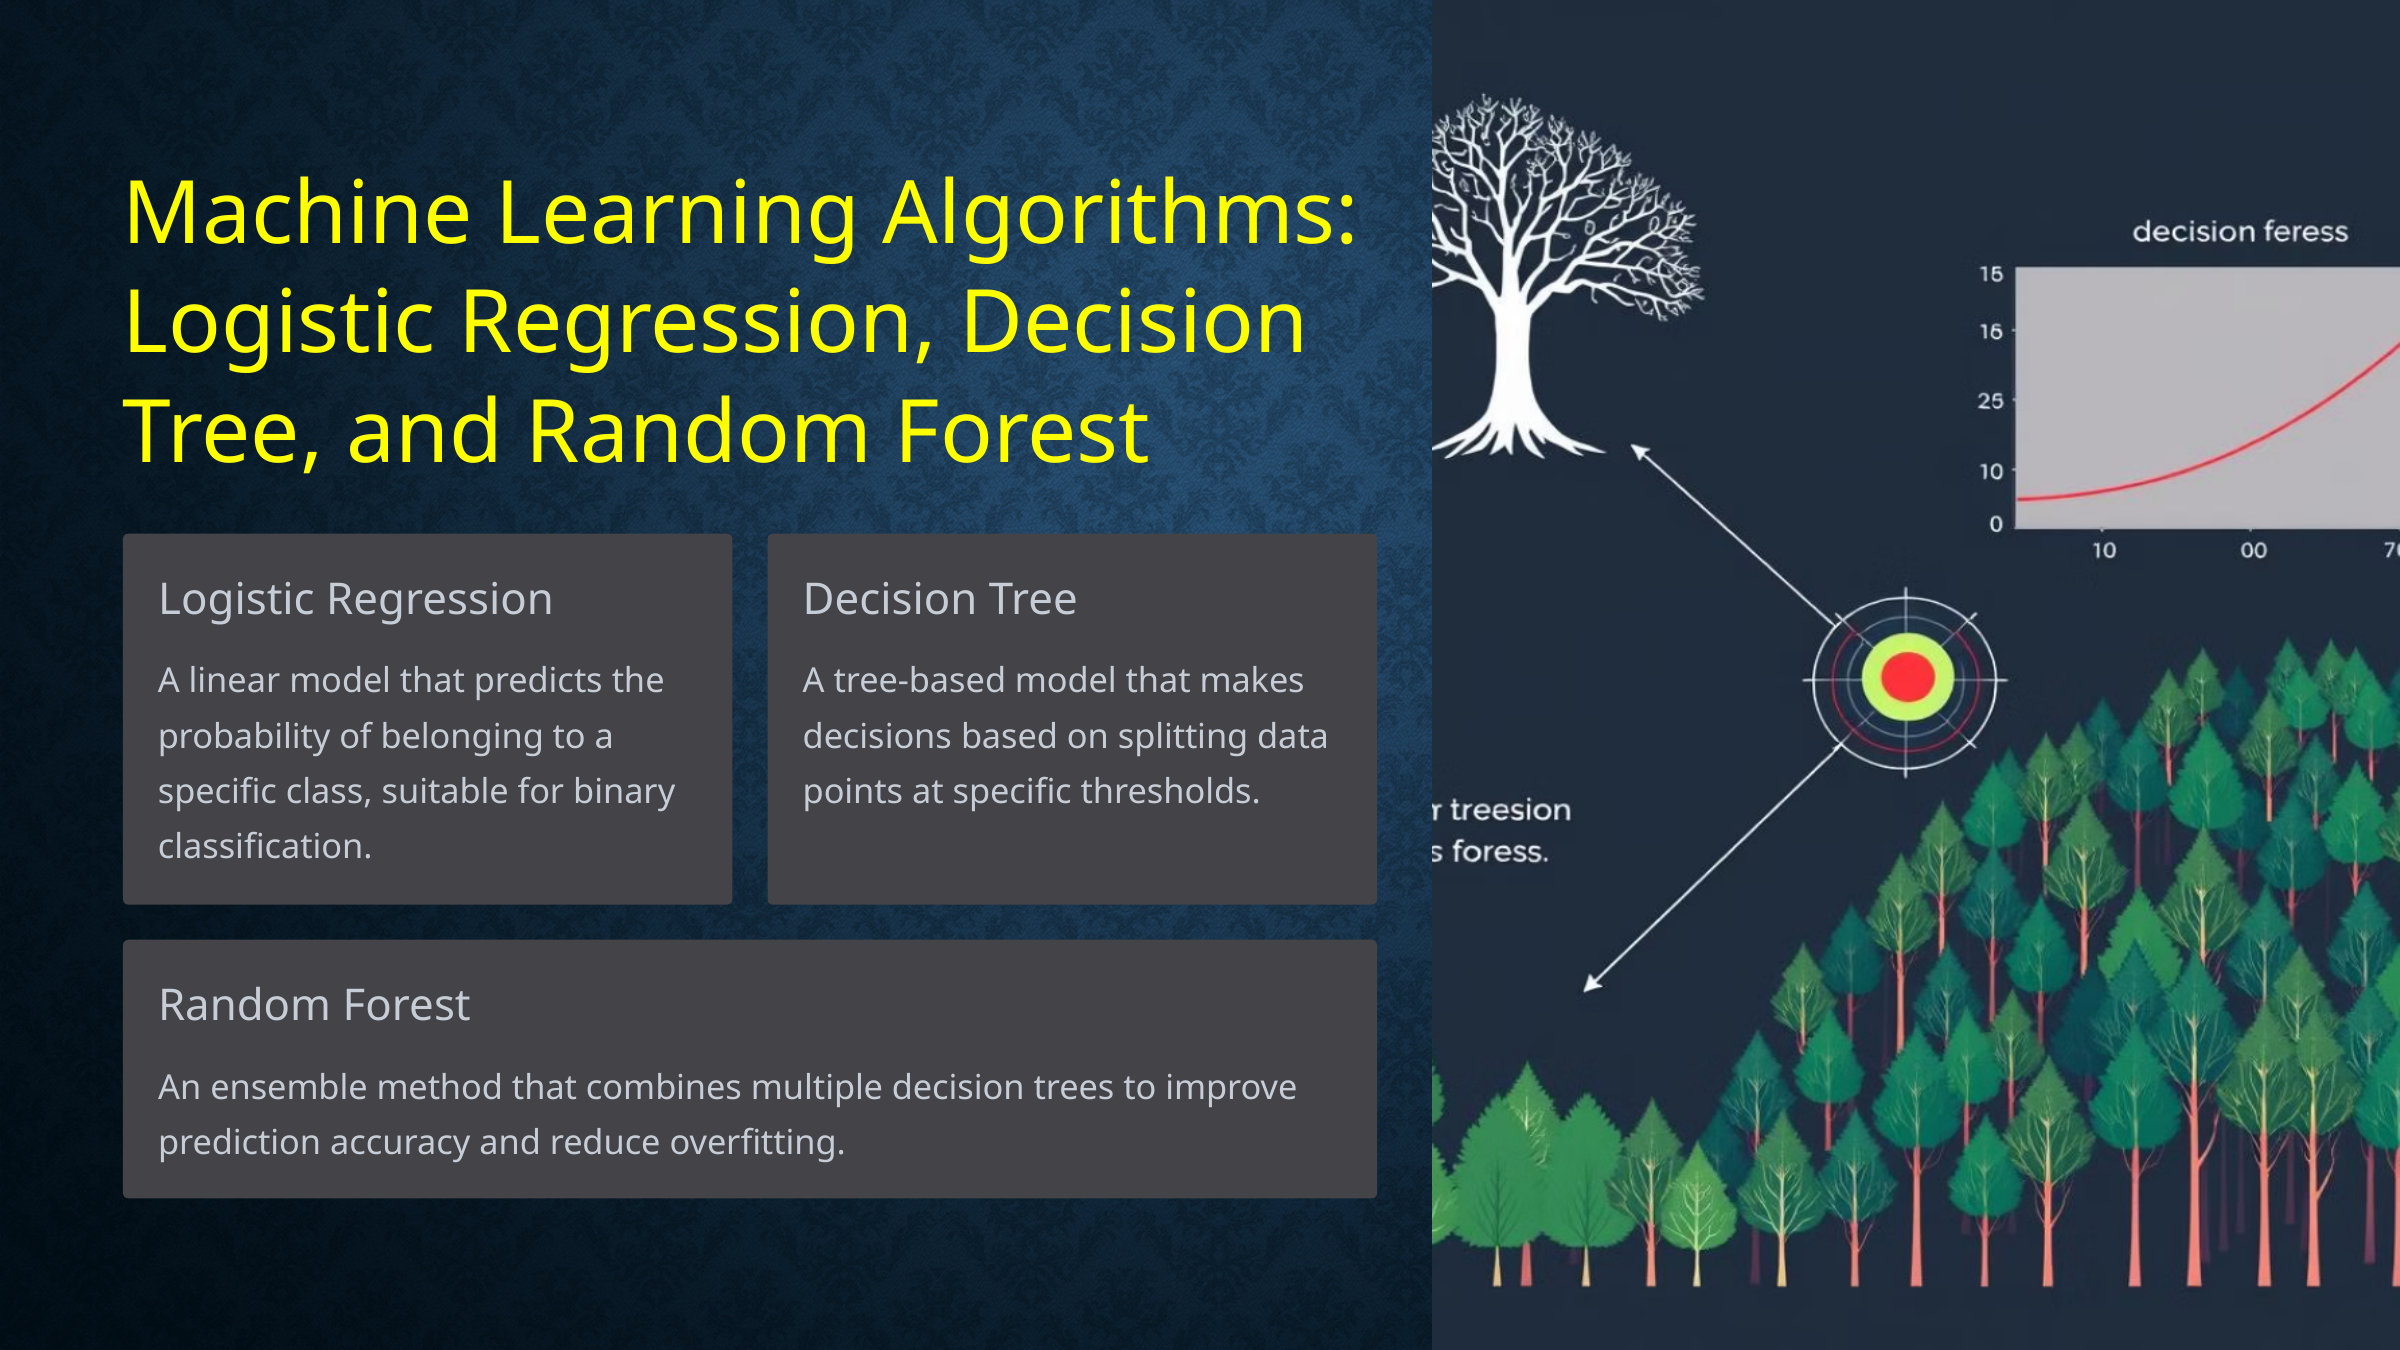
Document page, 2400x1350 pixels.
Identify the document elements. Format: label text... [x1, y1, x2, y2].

text_box Decision Tree [802, 568, 1242, 624]
text_box [122, 939, 1378, 1199]
text_box Machine Learning Algorithms: Logistic Regression, Decision Tree, and Random Forest [122, 151, 1378, 481]
text_box [122, 533, 733, 905]
text_box Random Forest [158, 974, 598, 1030]
text_box A tree-based model that makes decisions based on splitting data points at specific thresholds. [802, 644, 1342, 870]
text_box A linear model that predicts the probability of belonging to a specific class, suitable for binary classification. [157, 644, 698, 870]
text_box Logistic Regression [158, 568, 598, 624]
text_box [767, 533, 1378, 905]
picture [1432, 0, 2400, 1350]
text_box An ensemble method that combines multiple decision trees to improve prediction accuracy and reduce overfitting. [158, 1050, 1342, 1164]
